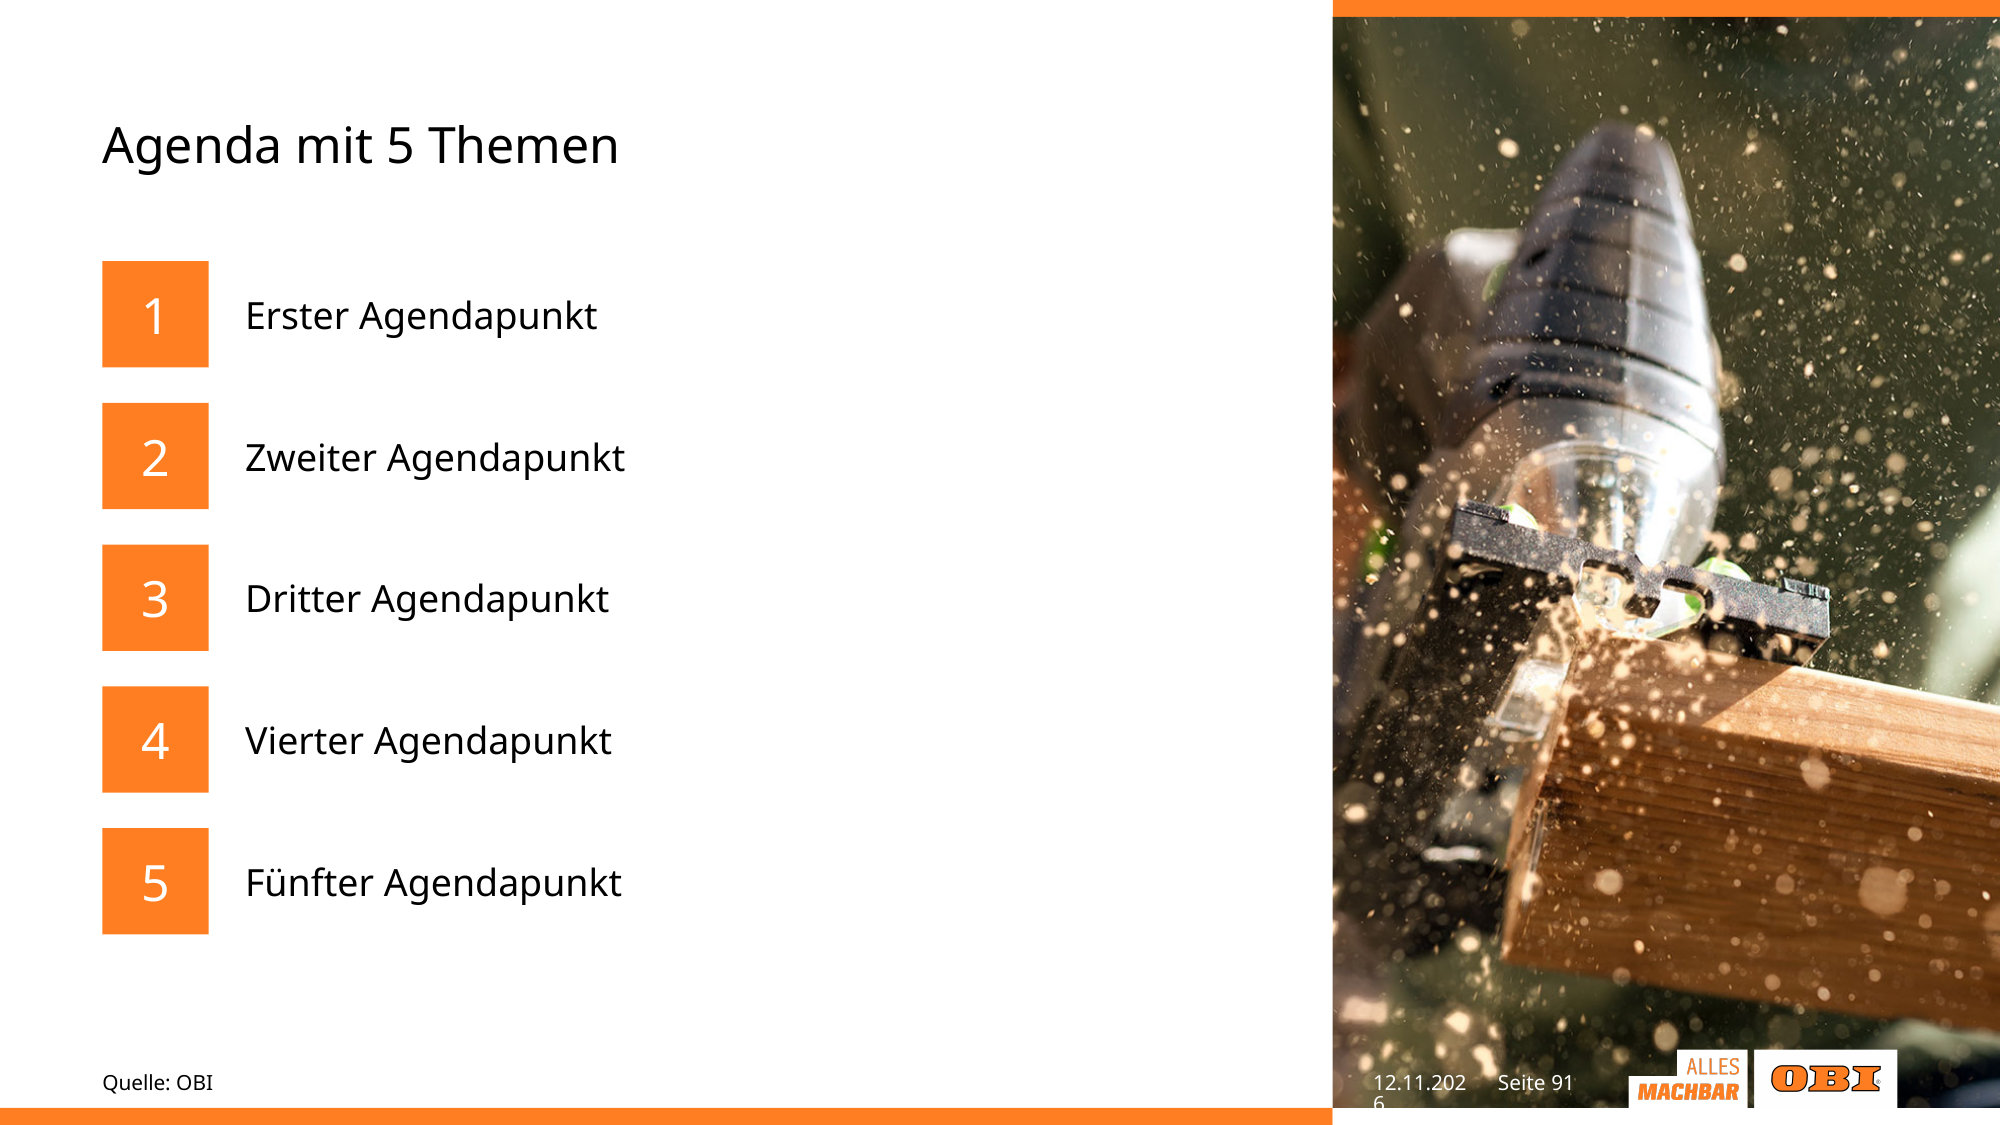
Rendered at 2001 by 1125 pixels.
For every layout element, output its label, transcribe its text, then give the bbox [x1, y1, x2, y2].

list Zweiter Agendapunkt [245, 433, 1271, 479]
list Vierter Agendapunkt [245, 716, 1271, 763]
picture [1332, 16, 2000, 1109]
list 5 [102, 828, 209, 935]
list Fünfter Agendapunkt [245, 858, 1271, 904]
list 1 [102, 261, 209, 368]
footer Quelle: OBI [102, 1071, 1271, 1097]
list Dritter Agendapunkt [245, 575, 1271, 621]
list 3 [102, 544, 209, 651]
list 4 [102, 686, 209, 793]
list 2 [102, 402, 209, 510]
list Erster Agendapunkt [245, 291, 1271, 337]
title Agenda mit 5 Themen [102, 112, 1271, 174]
